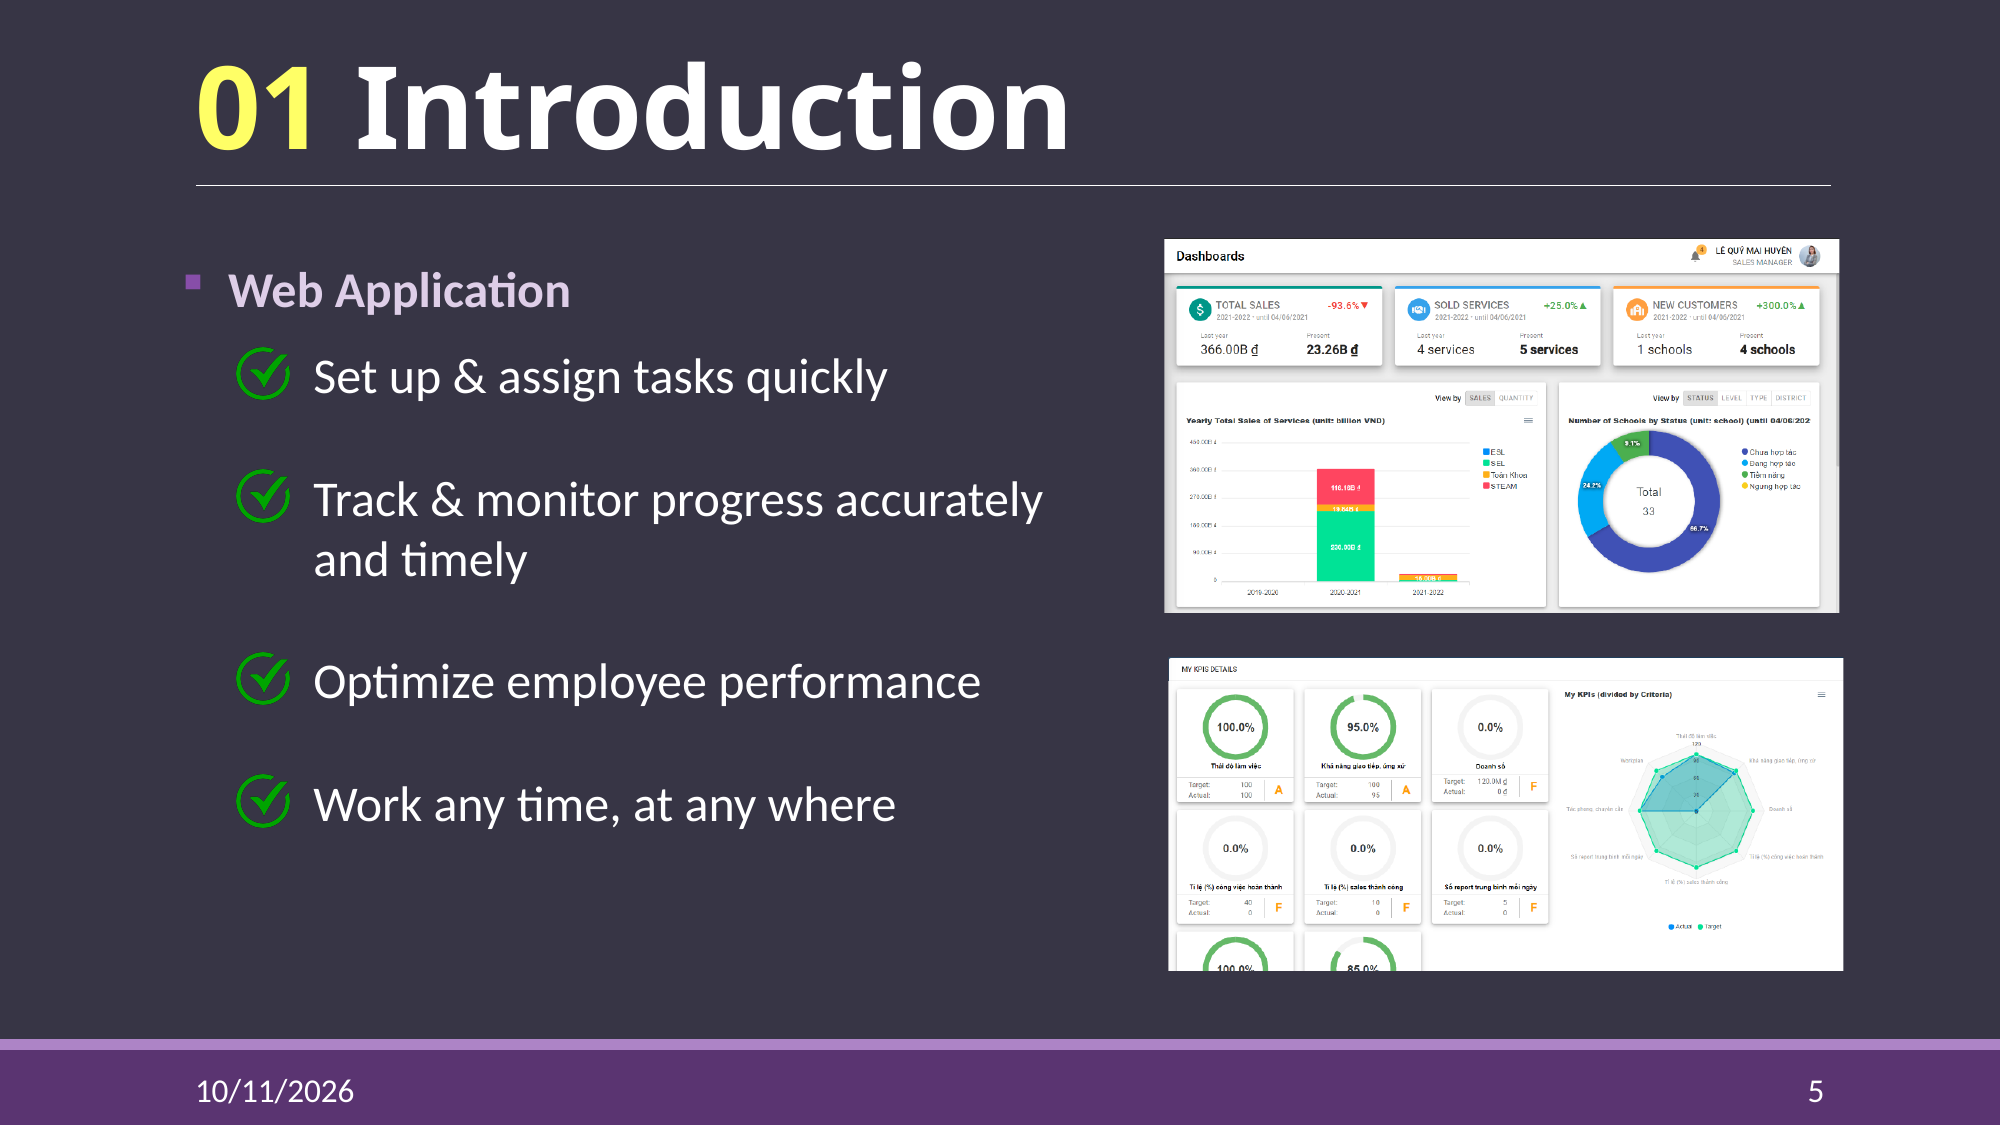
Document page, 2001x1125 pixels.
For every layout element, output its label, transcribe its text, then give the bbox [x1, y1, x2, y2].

title 01 Introduction [180, 47, 1830, 181]
picture [236, 774, 290, 828]
picture [1167, 656, 1844, 971]
picture [236, 347, 290, 400]
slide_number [180, 1059, 586, 1120]
slide_number 5 [1624, 1059, 1840, 1120]
list Web Application Set up & assign tasks quickly Track & monitor progress accurately and timely Optimize employee performance Work any time, at any where [181, 257, 1134, 959]
picture [236, 652, 290, 705]
picture [1163, 237, 1840, 614]
picture [236, 469, 290, 523]
